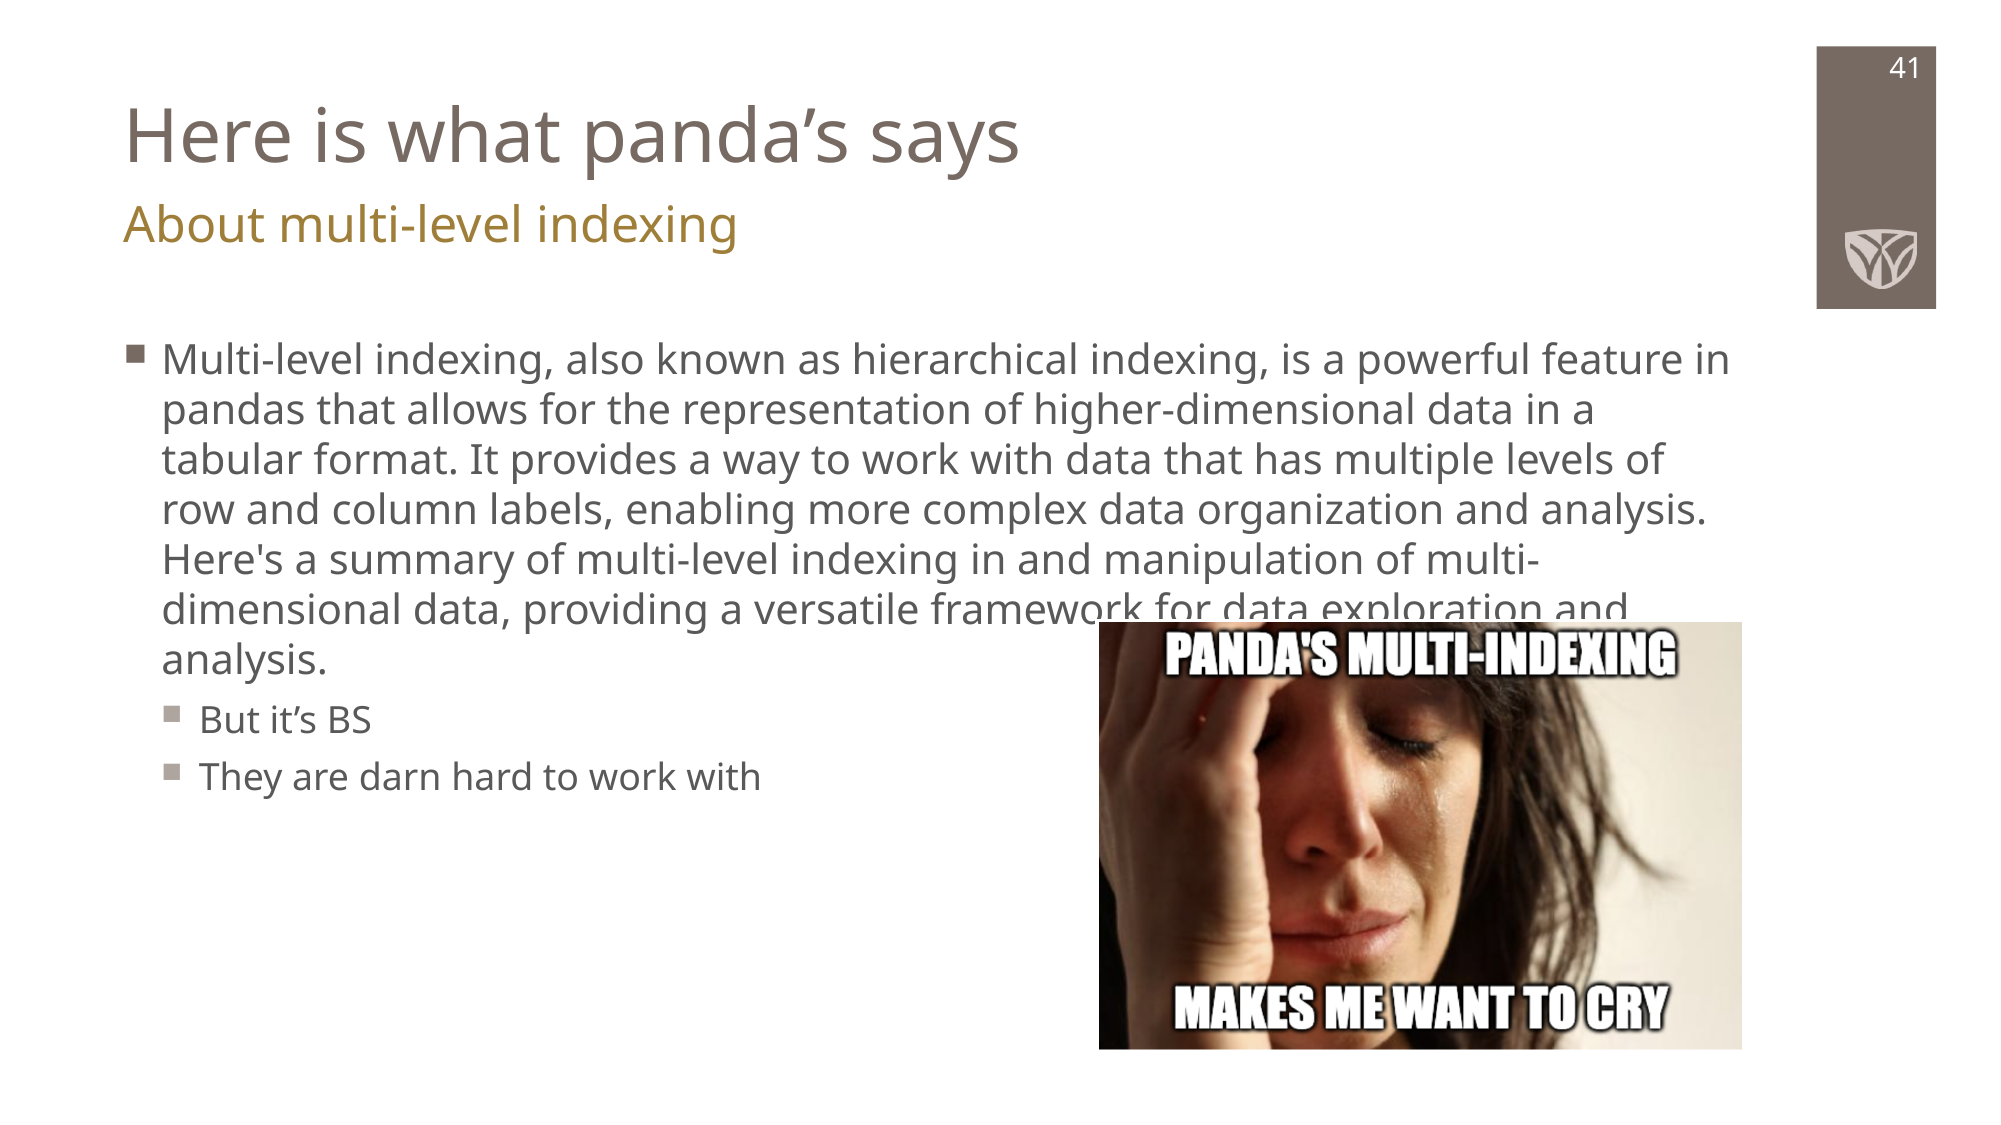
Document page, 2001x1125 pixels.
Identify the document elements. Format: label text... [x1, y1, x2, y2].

list About multi-level indexing [109, 185, 1763, 313]
slide_number 41 [1816, 39, 1938, 100]
title Here is what panda’s says [109, 22, 1762, 185]
picture [1095, 619, 1743, 1052]
list Multi-level indexing, also known as hierarchical indexing, is a powerful feature in pandas that allows for the representation of higher-dimensional data in a tabular format. It provides a way to work with data that has multiple levels of row and column labels, enabling more complex data organization and analysis. Here's a summary of multi-level indexing in and manipulation of multi-dimensional data, providing a versatile framework for data exploration and analysis. But it’s BS They are darn hard to work with [109, 324, 1762, 1005]
